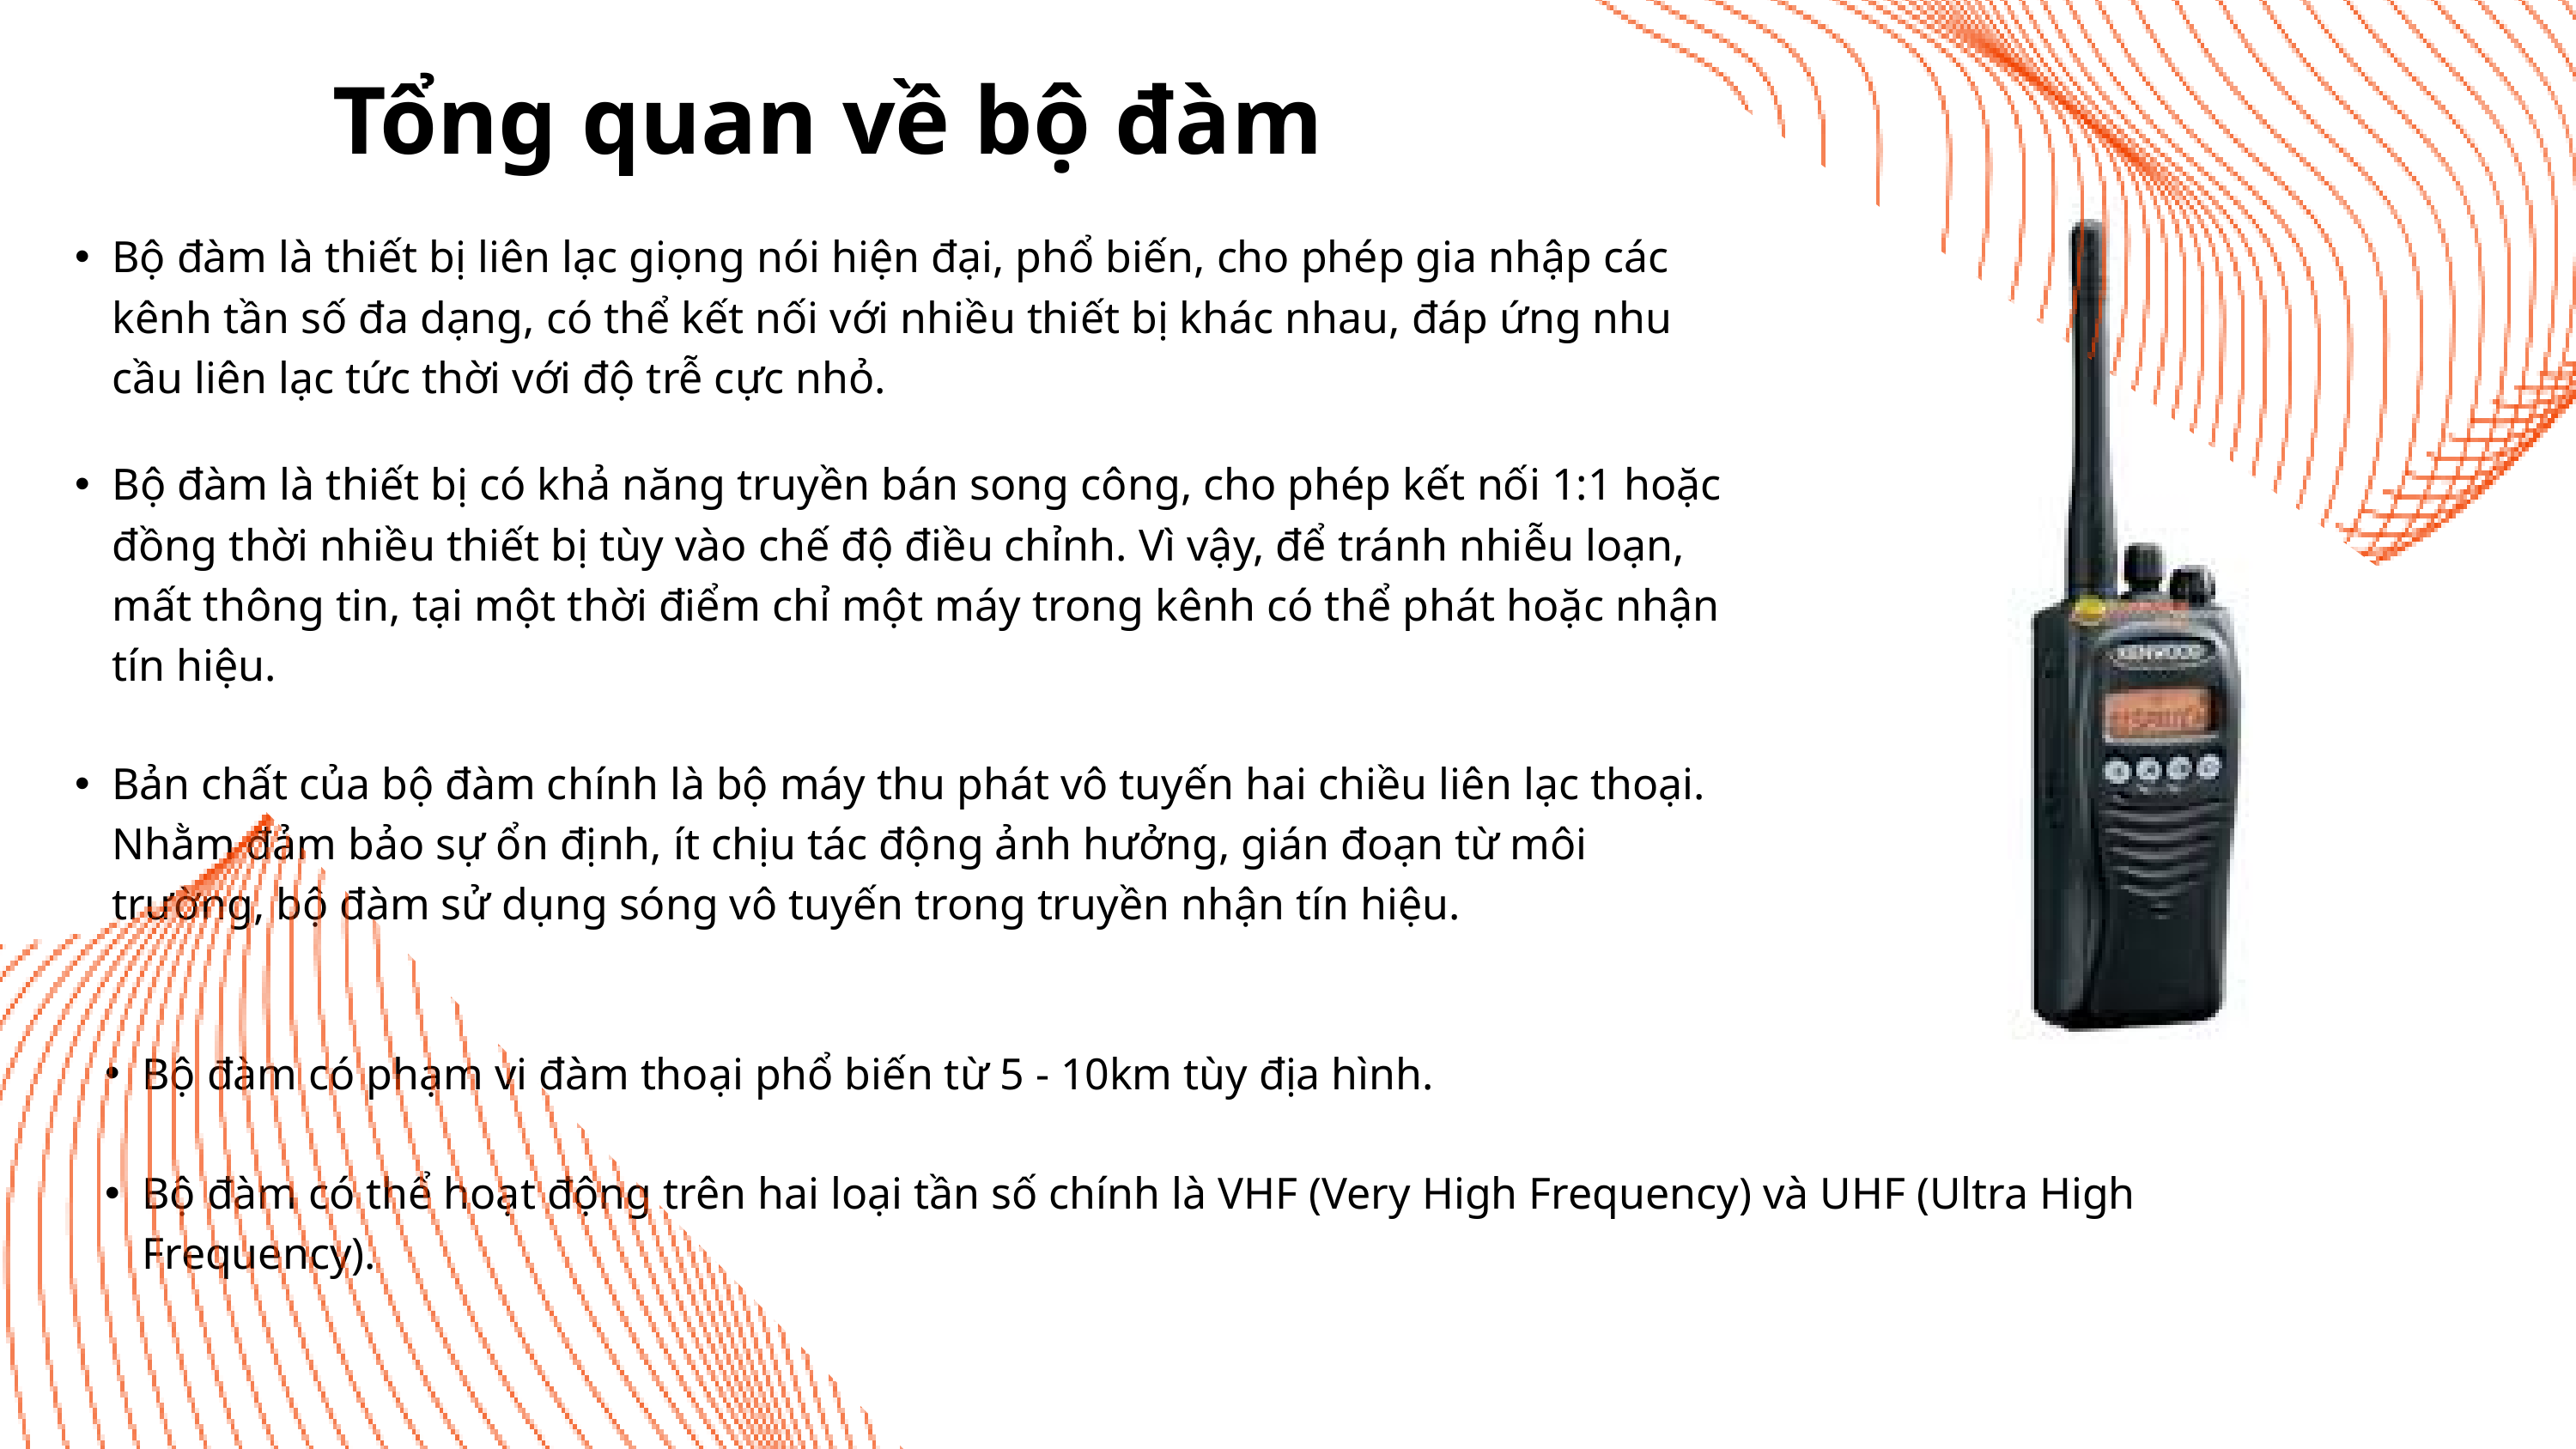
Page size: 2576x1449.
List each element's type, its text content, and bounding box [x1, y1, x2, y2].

text_box [1707, 197, 2555, 1044]
text_box [1593, 0, 2576, 711]
text_box Bộ đàm là thiết bị có khả năng truyền bán song công, cho phép kết nối 1:1 hoặc đồng thời nhiều thiết bị tùy vào chế độ điều chỉnh. Vì vậy, để tránh nhiễu loạn, mất thông tin, tại một thời điểm chỉ một máy trong kênh có thể phát hoặc nhận tín hiệu. [39, 448, 1746, 690]
text_box [0, 567, 904, 1449]
text_box Bộ đàm có phạm vi đàm thoại phổ biến từ 5 - 10km tùy địa hình. Bộ đàm có thể hoạt động trên hai loại tần số chính là VHF (Very High Frequency) và UHF (Ultra High Frequency). [494, 1038, 2311, 1338]
text_box Tổng quan về bộ đàm [219, 42, 1437, 173]
text_box Bản chất của bộ đàm chính là bộ máy thu phát vô tuyến hai chiều liên lạc thoại. Nhằm đảm bảo sự ổn định, ít chịu tác động ảnh hưởng, gián đoạn từ môi trường, bộ đàm sử dụng sóng vô tuyến trong truyền nhận tín hiệu. [204, 748, 1746, 929]
text_box Bộ đàm là thiết bị liên lạc giọng nói hiện đại, phổ biến, cho phép gia nhập các kênh tần số đa dạng, có thể kết nối với nhiều thiết bị khác nhau, đáp ứng nhu cầu liên lạc tức thời với độ trễ cực nhỏ. [39, 221, 1752, 403]
